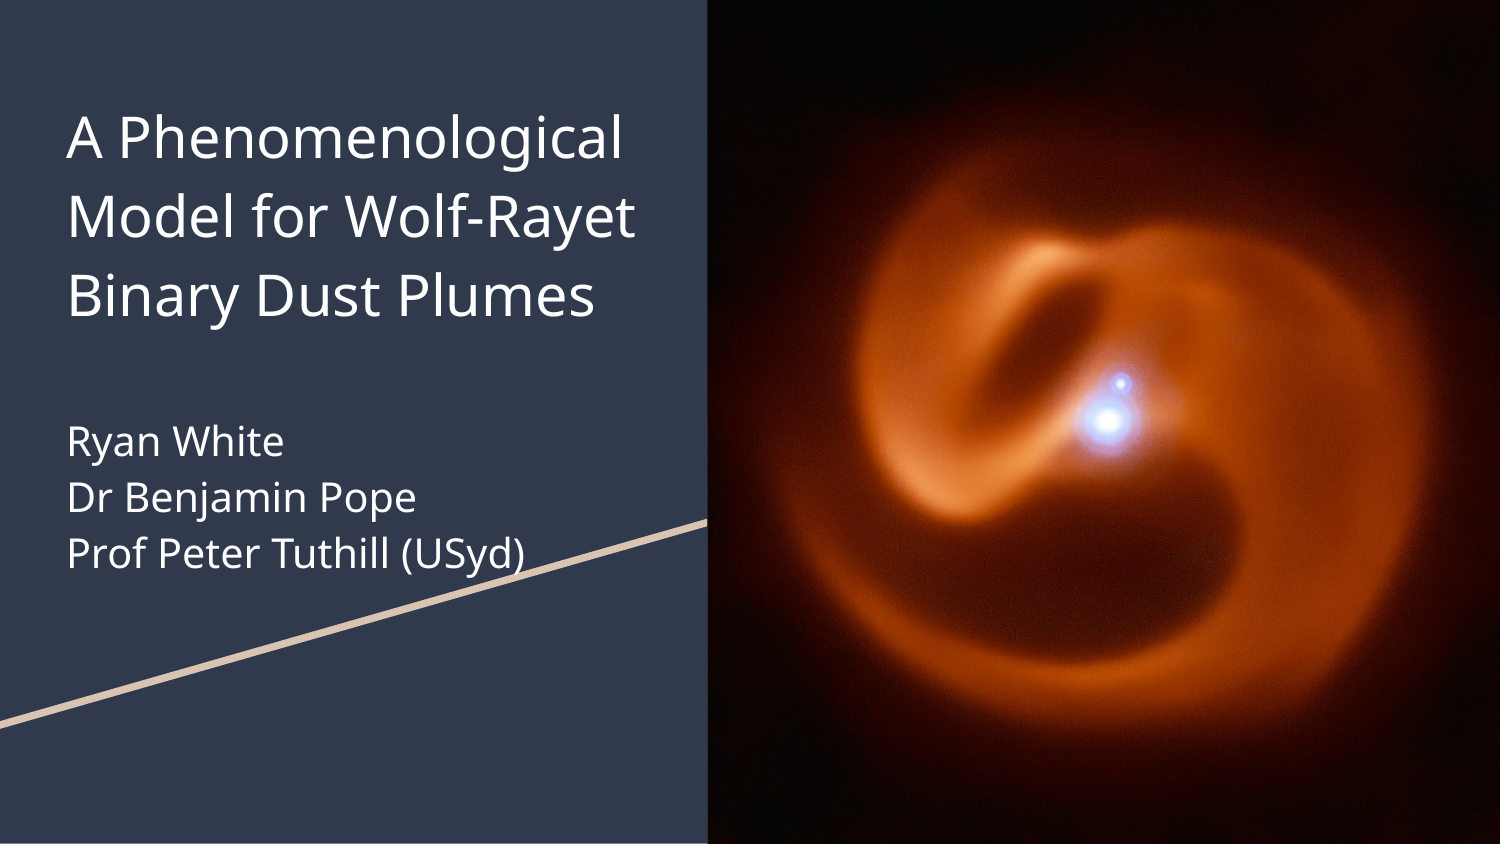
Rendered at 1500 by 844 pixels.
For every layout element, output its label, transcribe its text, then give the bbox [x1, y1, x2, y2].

picture [707, 0, 1500, 844]
title A Phenomenological Model for Wolf-Rayet Binary Dust Plumes Ryan White Dr Benjamin Pope Prof Peter Tuthill (USyd) [51, 82, 678, 599]
